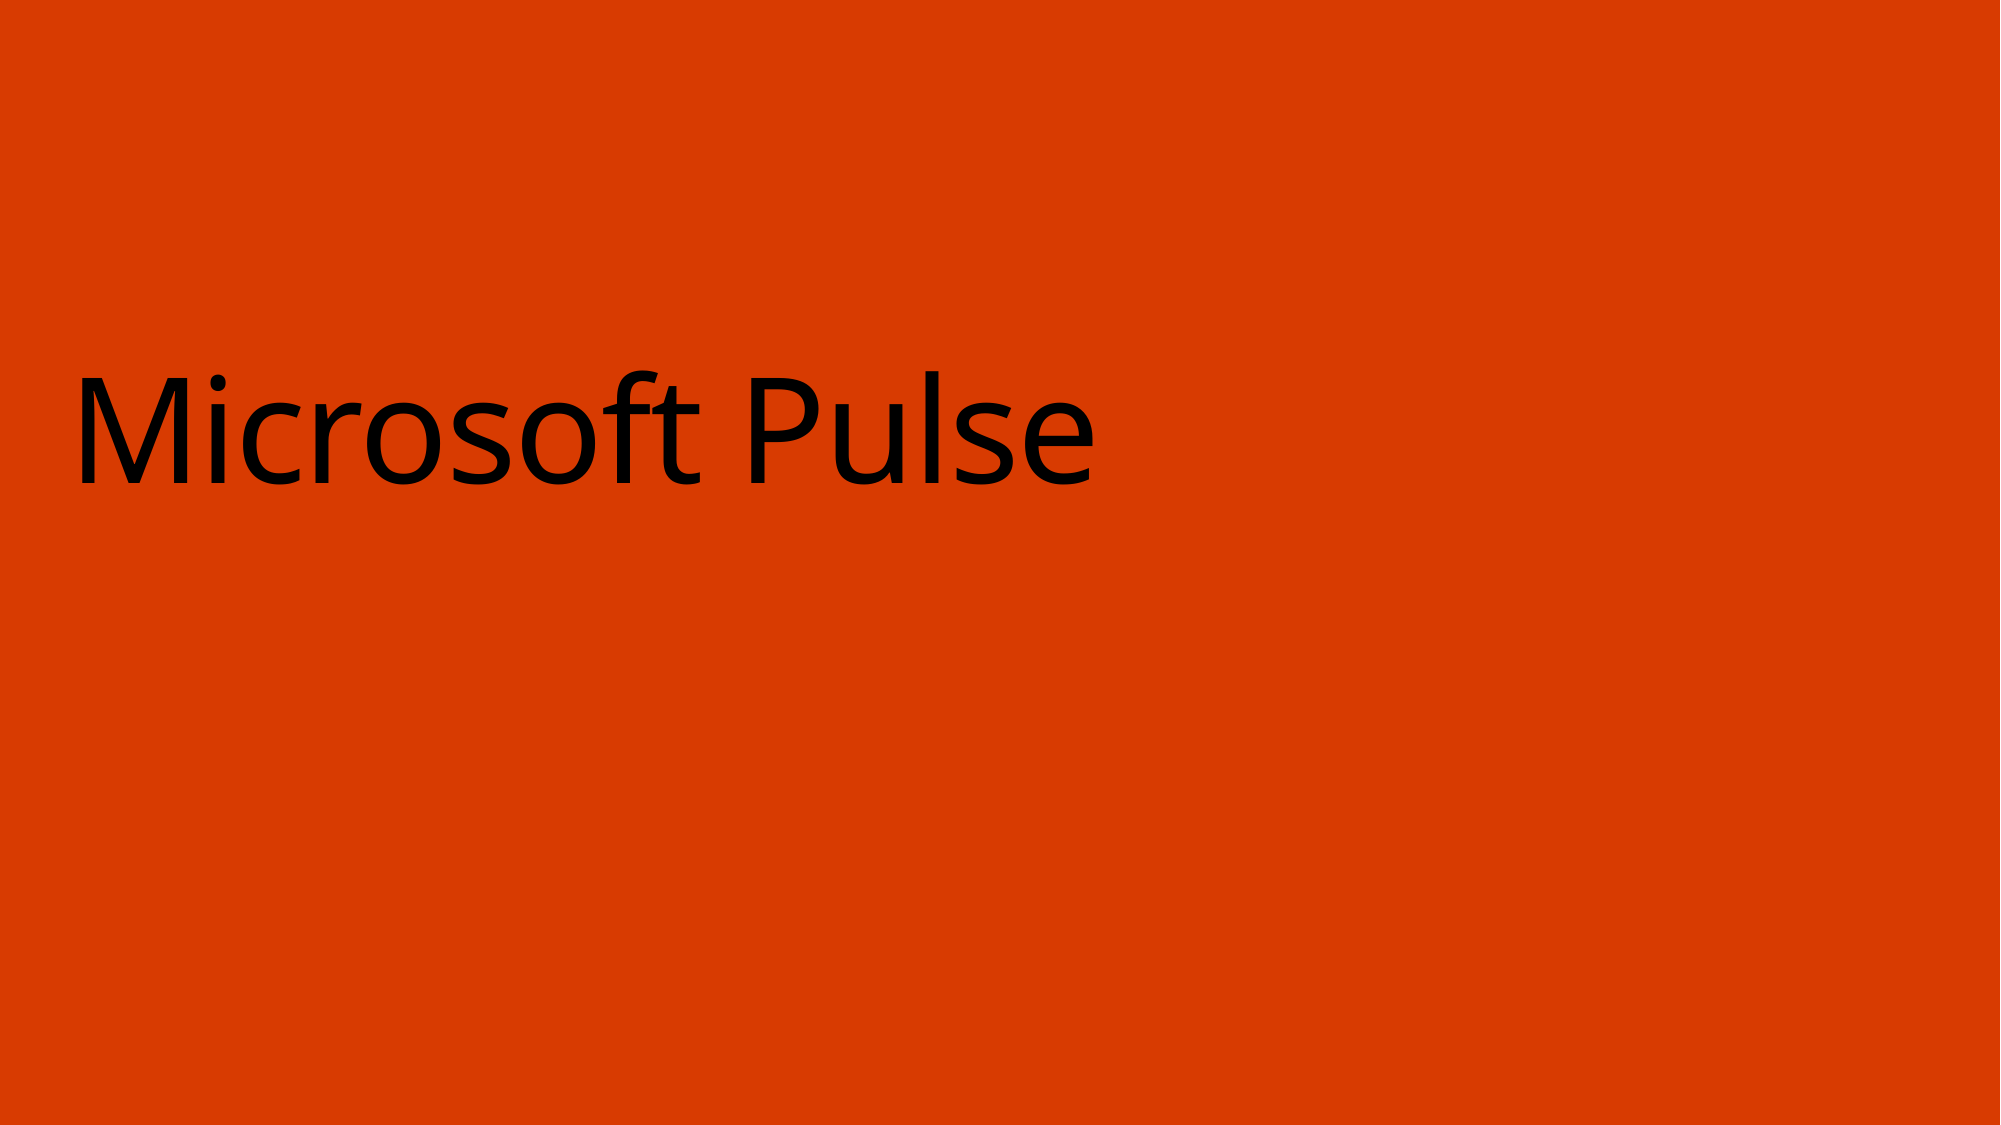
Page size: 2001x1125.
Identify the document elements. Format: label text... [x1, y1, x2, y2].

title Microsoft Pulse [44, 341, 1956, 532]
